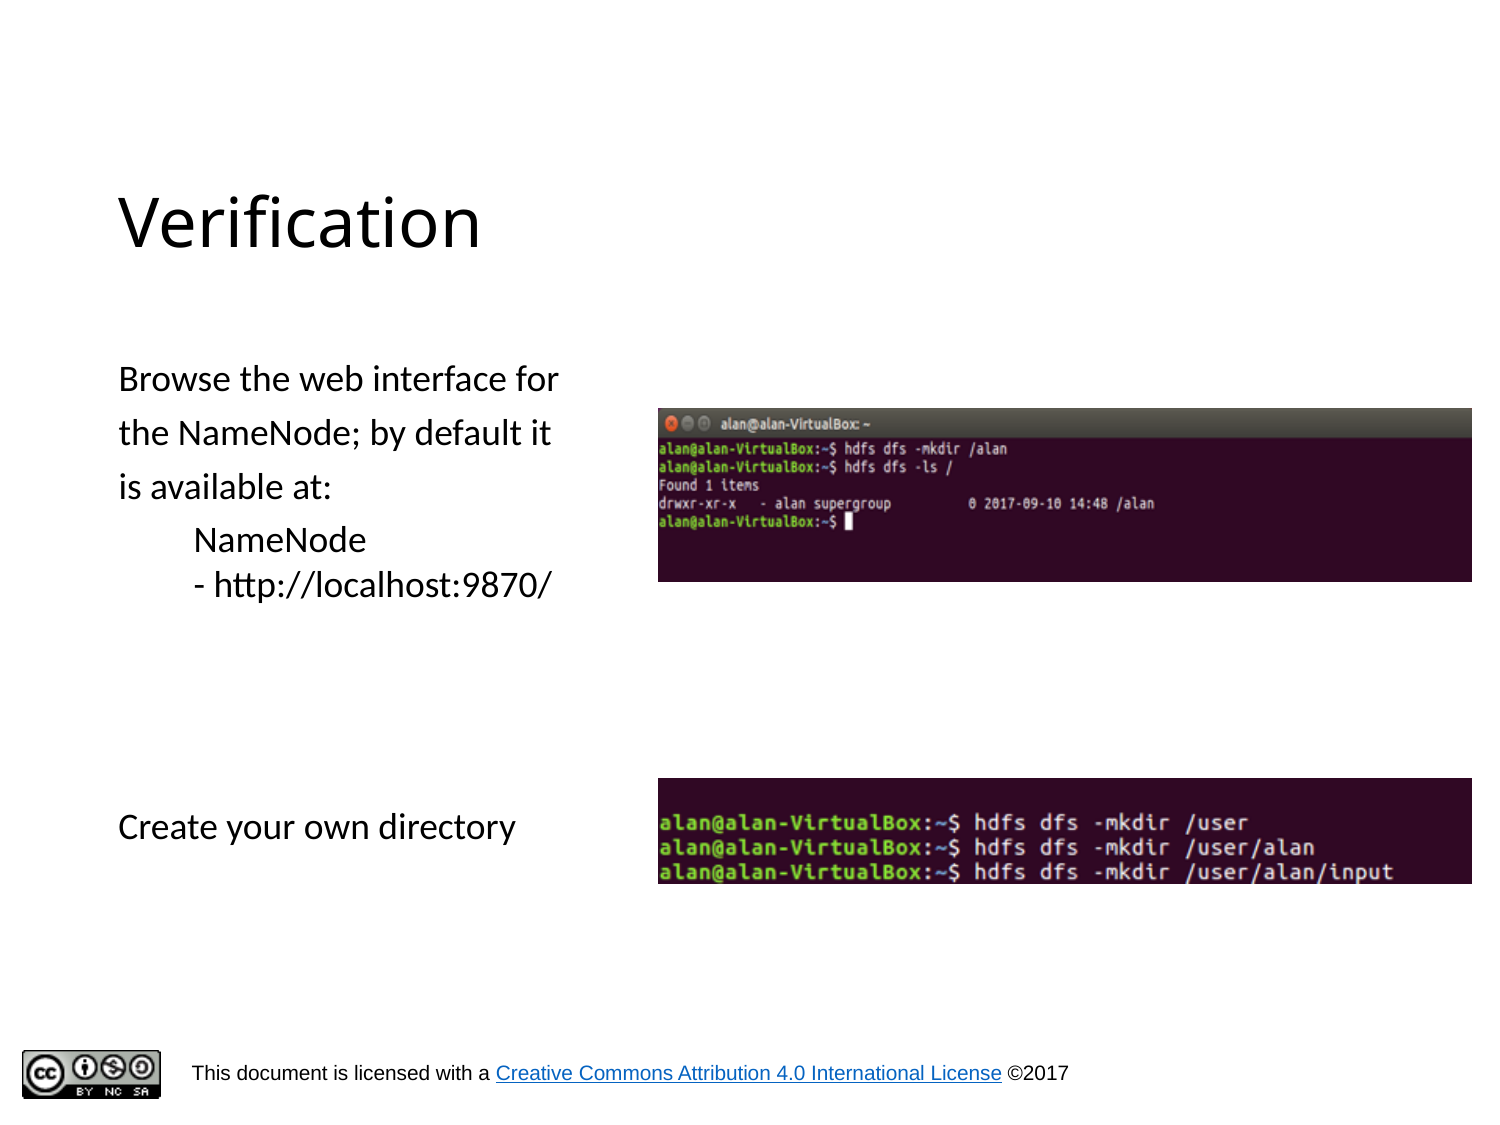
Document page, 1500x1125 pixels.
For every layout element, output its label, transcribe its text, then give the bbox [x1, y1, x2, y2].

picture [658, 408, 1472, 582]
title Verification [103, 74, 588, 271]
list Browse the web interface for the NameNode; by default it is available at: NameNode - http://localhost:9870/ Create your own directory [103, 337, 588, 963]
picture [658, 778, 1472, 885]
picture [22, 1050, 161, 1099]
